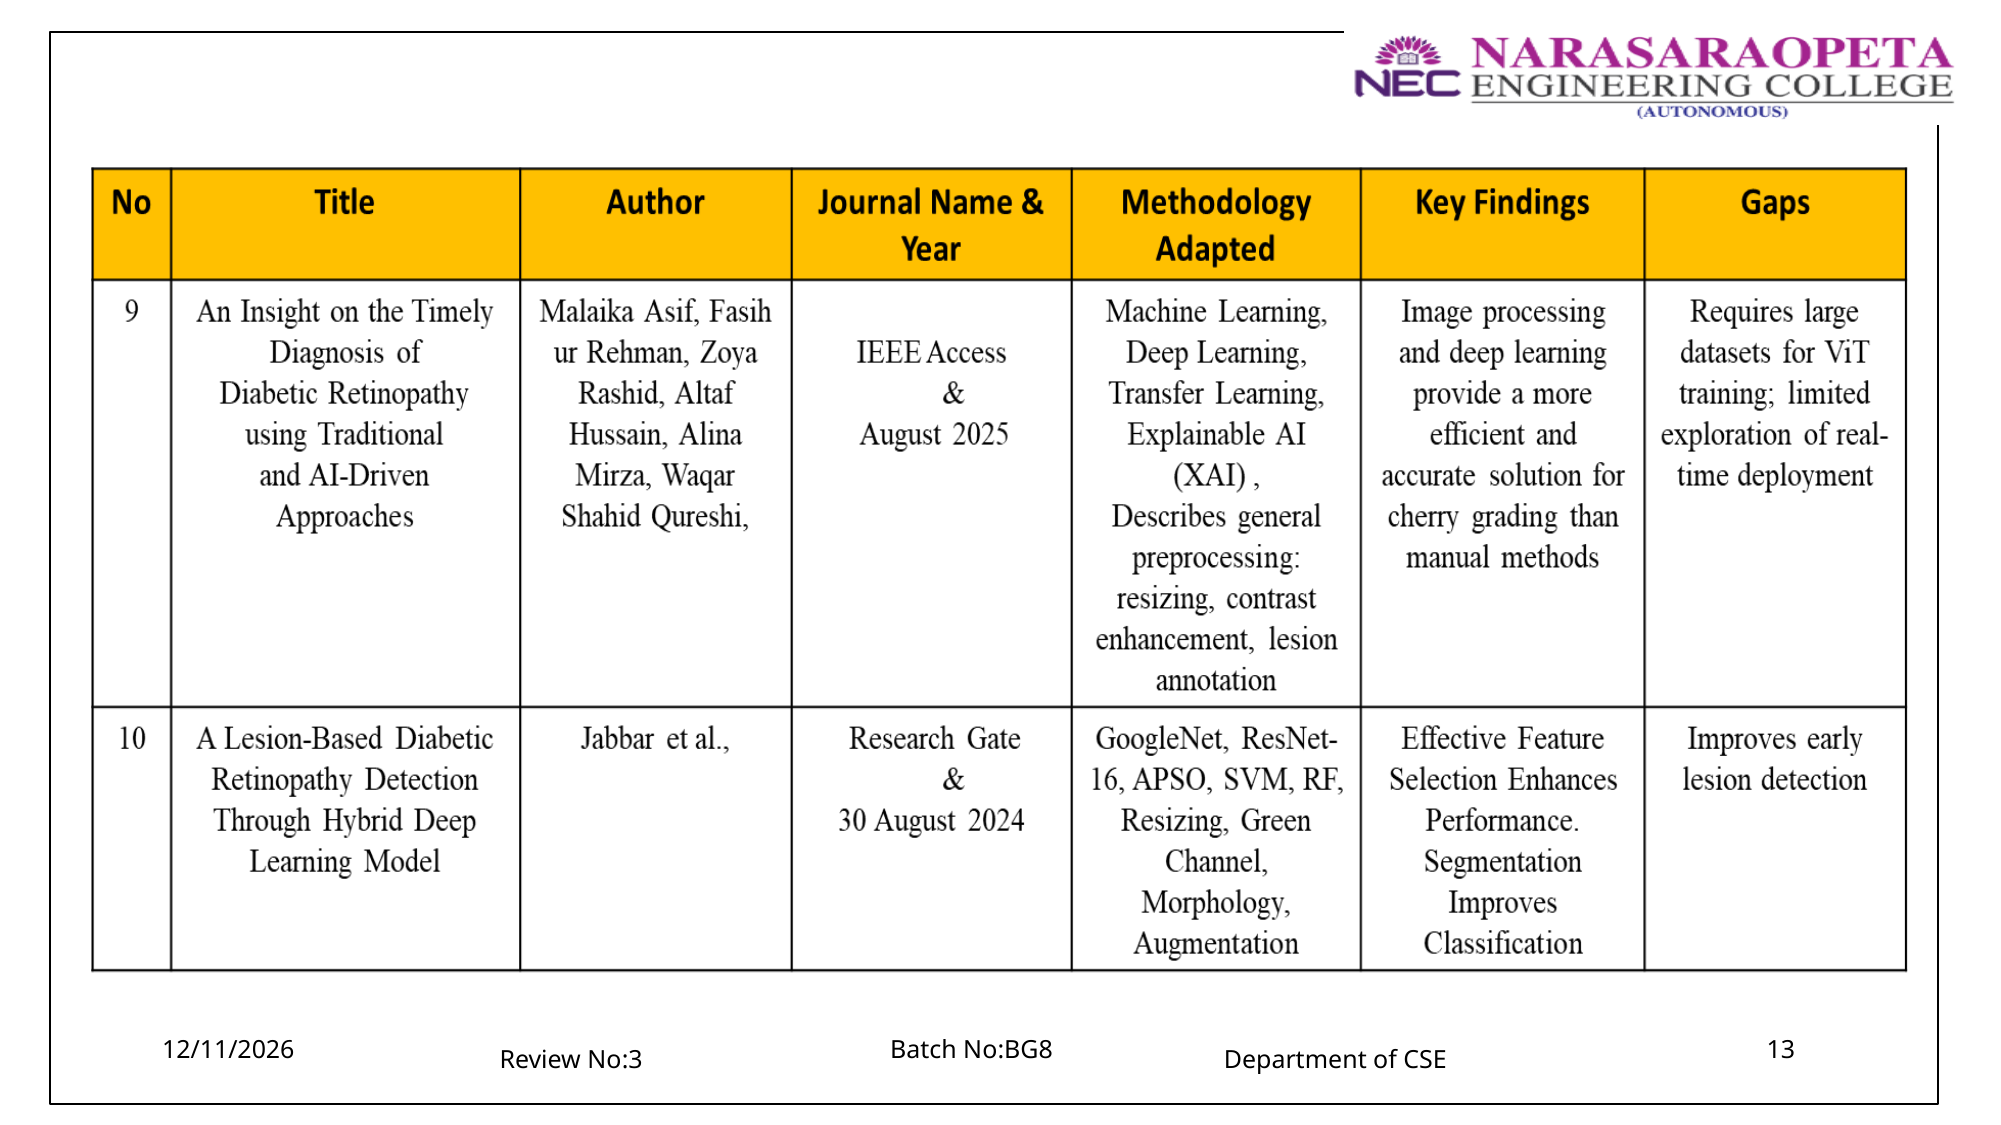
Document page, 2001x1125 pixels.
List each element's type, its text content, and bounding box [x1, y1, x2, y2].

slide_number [146, 1020, 314, 1081]
picture [1343, 29, 1962, 125]
footer Batch No:BG8 [824, 1020, 1120, 1081]
slide_number 13 [1530, 1020, 1811, 1081]
picture [91, 164, 1909, 983]
